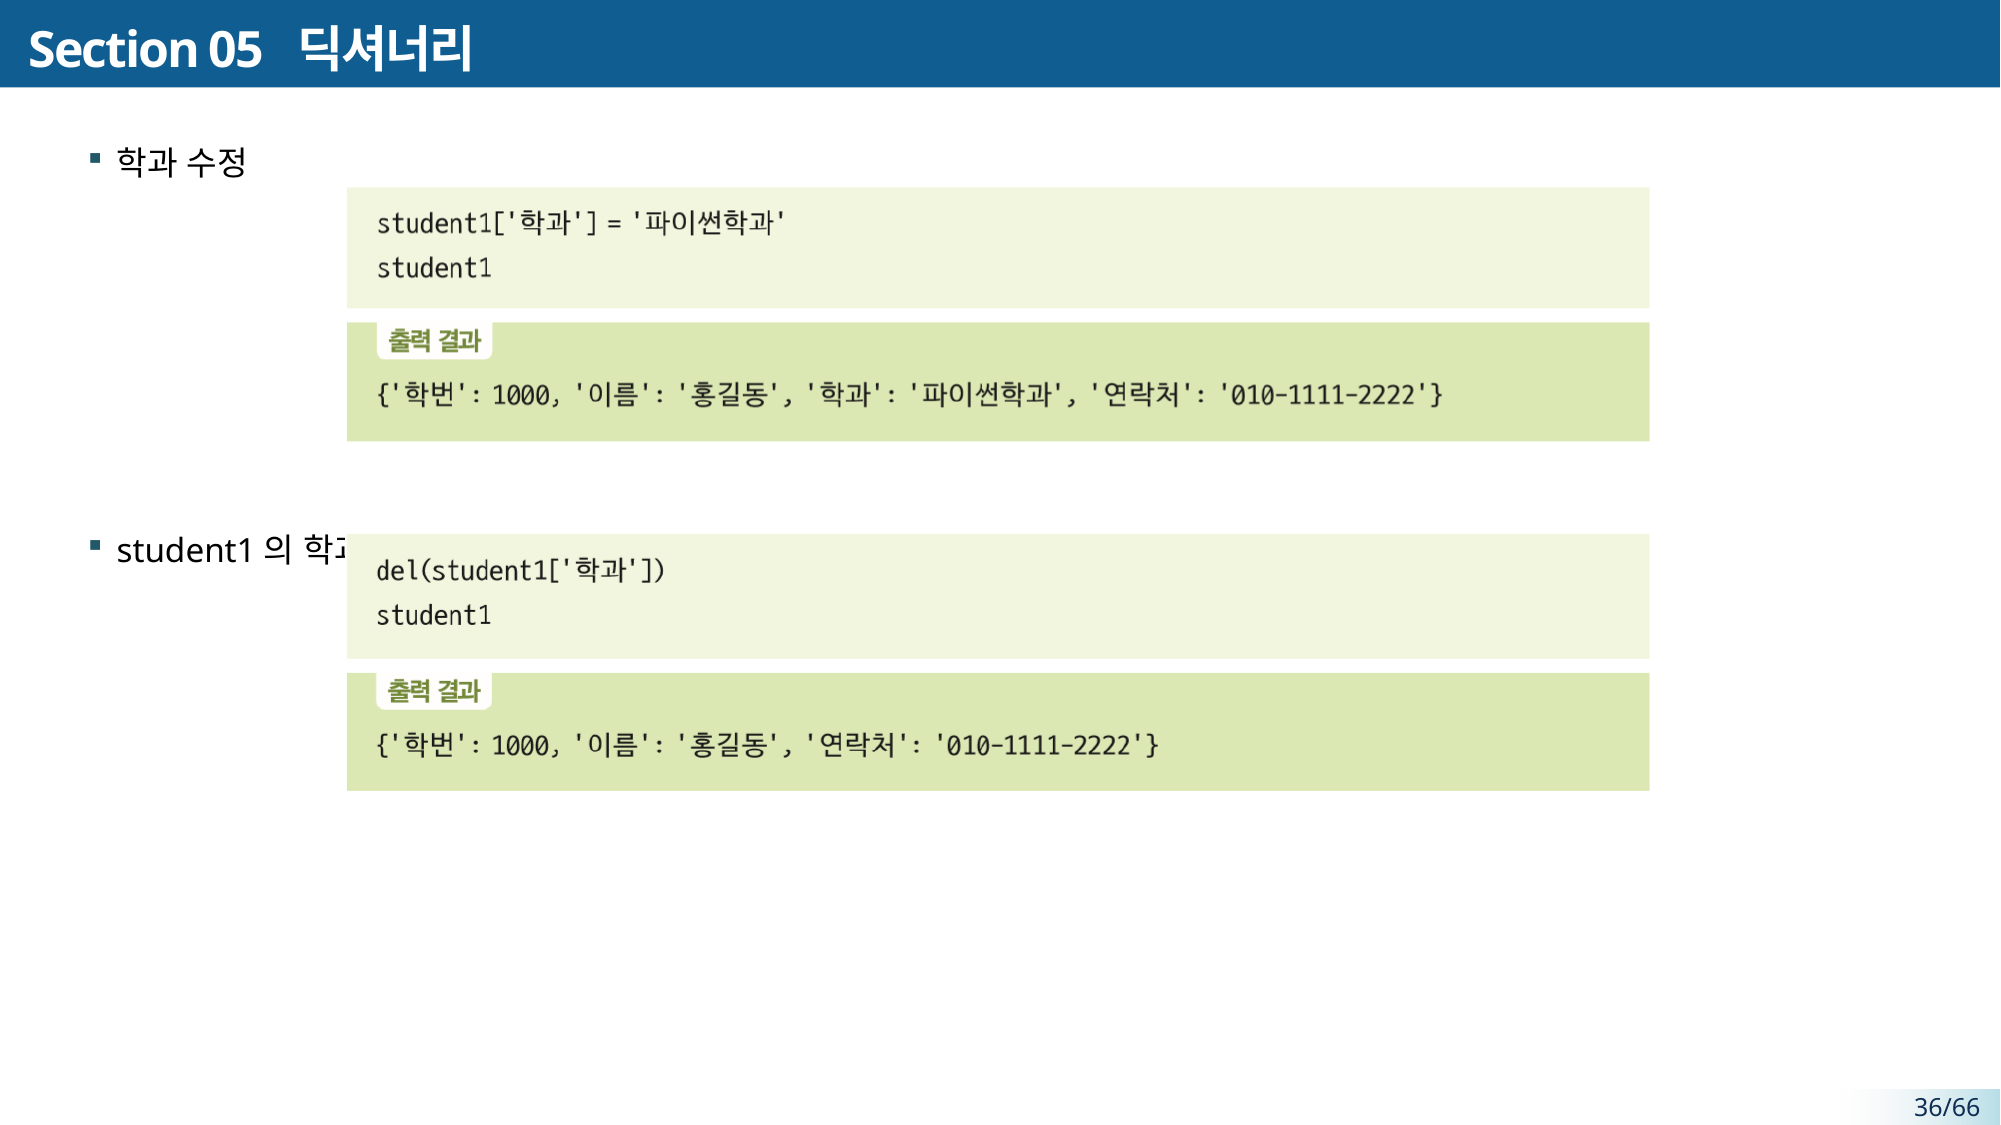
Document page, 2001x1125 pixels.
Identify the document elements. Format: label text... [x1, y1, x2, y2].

picture [345, 185, 1654, 445]
list 학과 수정 student1의 학과 삭제 [13, 126, 1975, 1057]
picture [345, 532, 1654, 794]
title Section 05 딕셔너리 [13, 8, 1717, 87]
